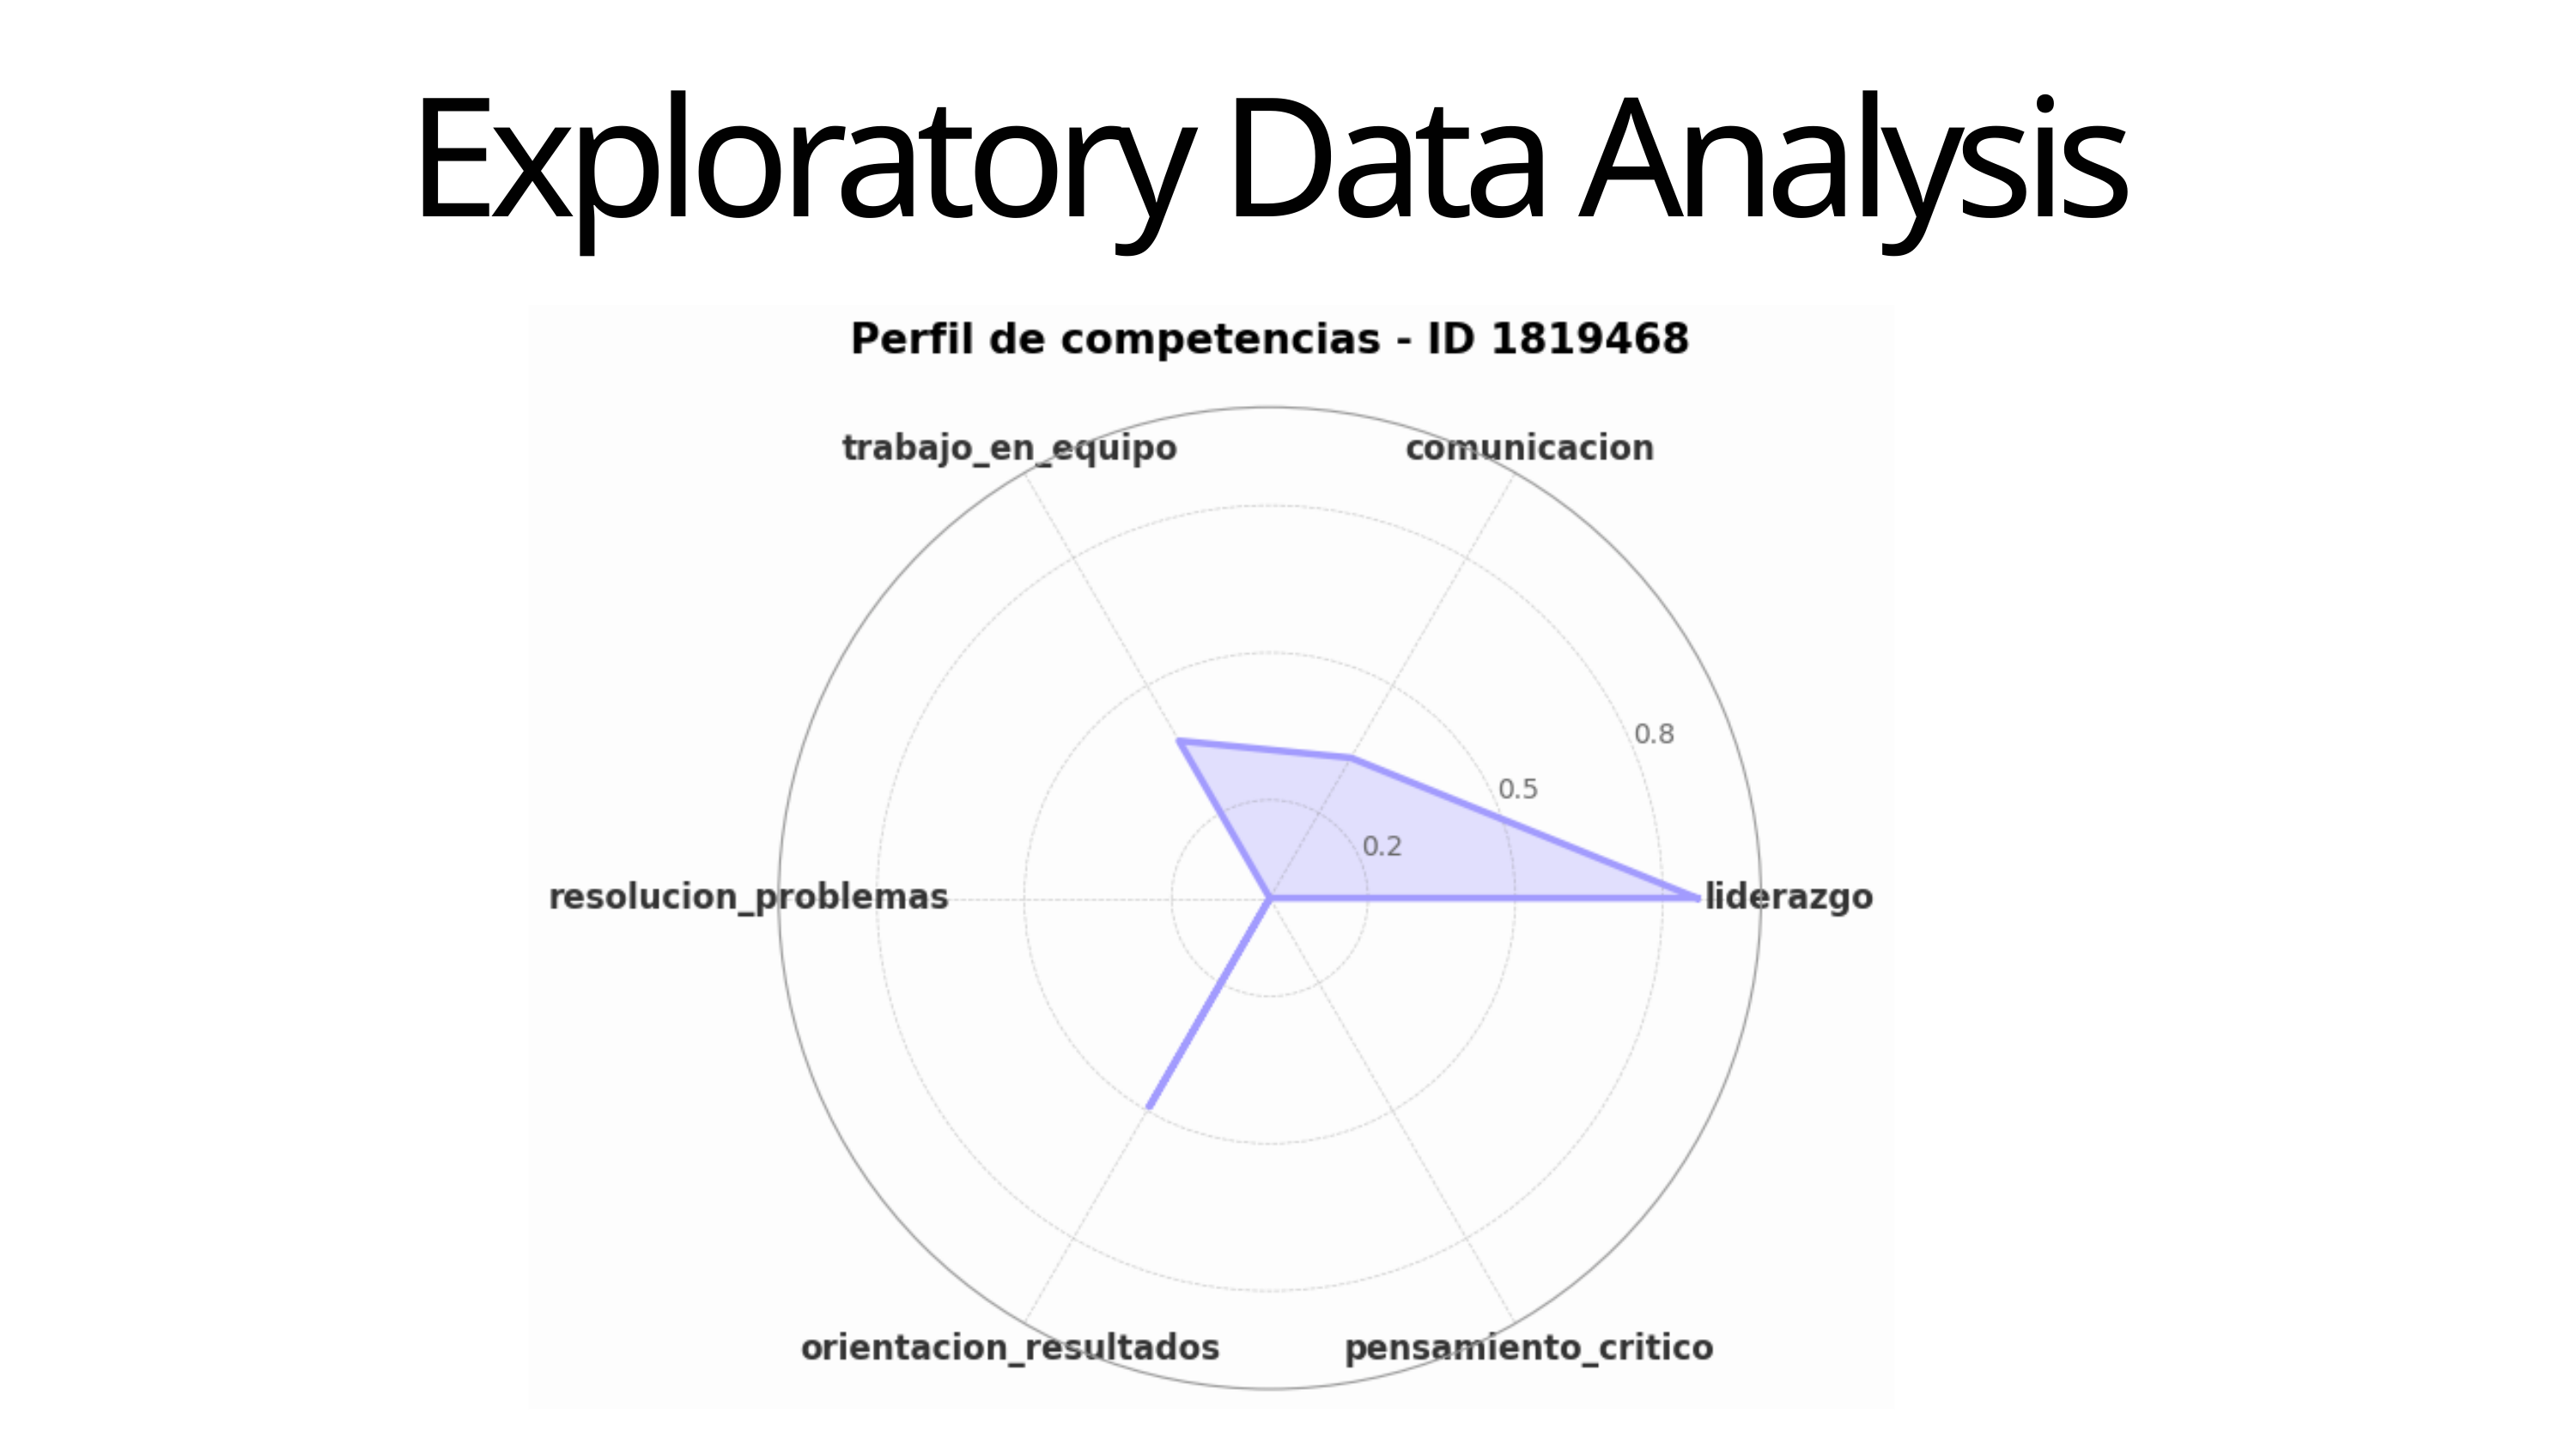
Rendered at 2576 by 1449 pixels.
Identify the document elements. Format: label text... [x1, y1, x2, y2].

text_box Exploratory Data Analysis [84, 70, 2492, 250]
text_box [512, 305, 2032, 1417]
